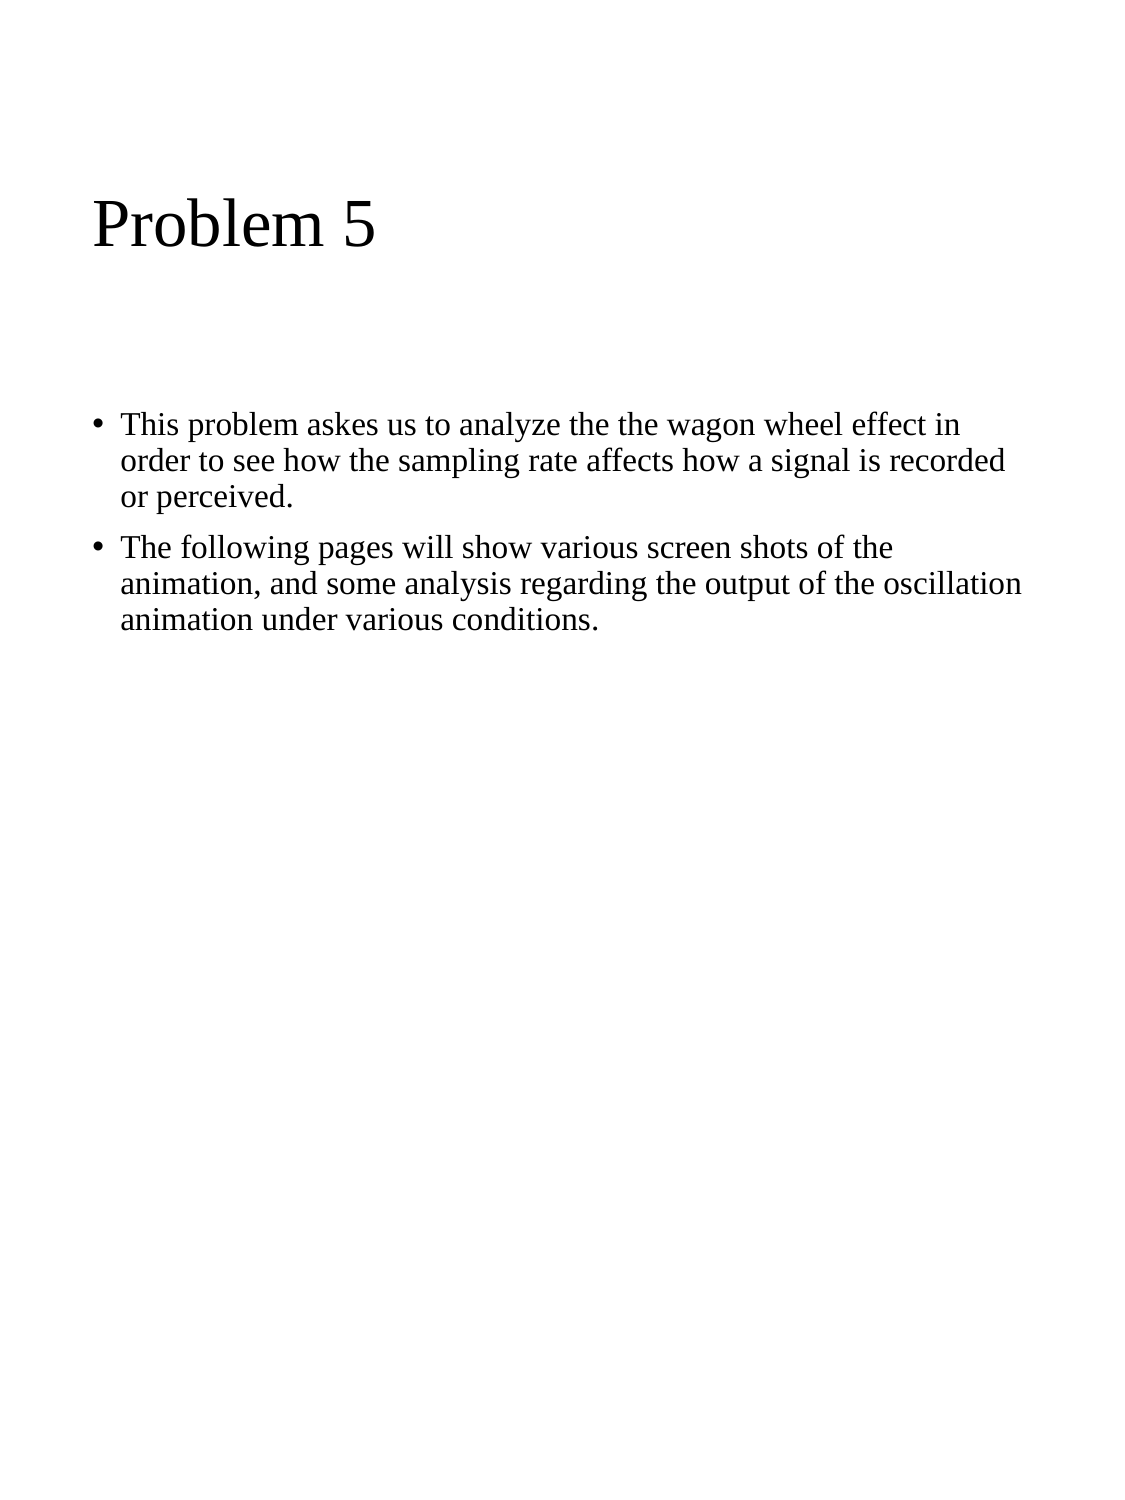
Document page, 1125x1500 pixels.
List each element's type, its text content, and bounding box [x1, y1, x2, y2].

title Problem 5 [77, 79, 1048, 370]
list This problem askes us to analyze the the wagon wheel effect in order to see how the sampling rate affects how a signal is recorded or perceived. The following pages will show various screen shots of the animation, and some analysis regarding the output of the oscillation animation under various conditions. [77, 399, 1048, 1352]
